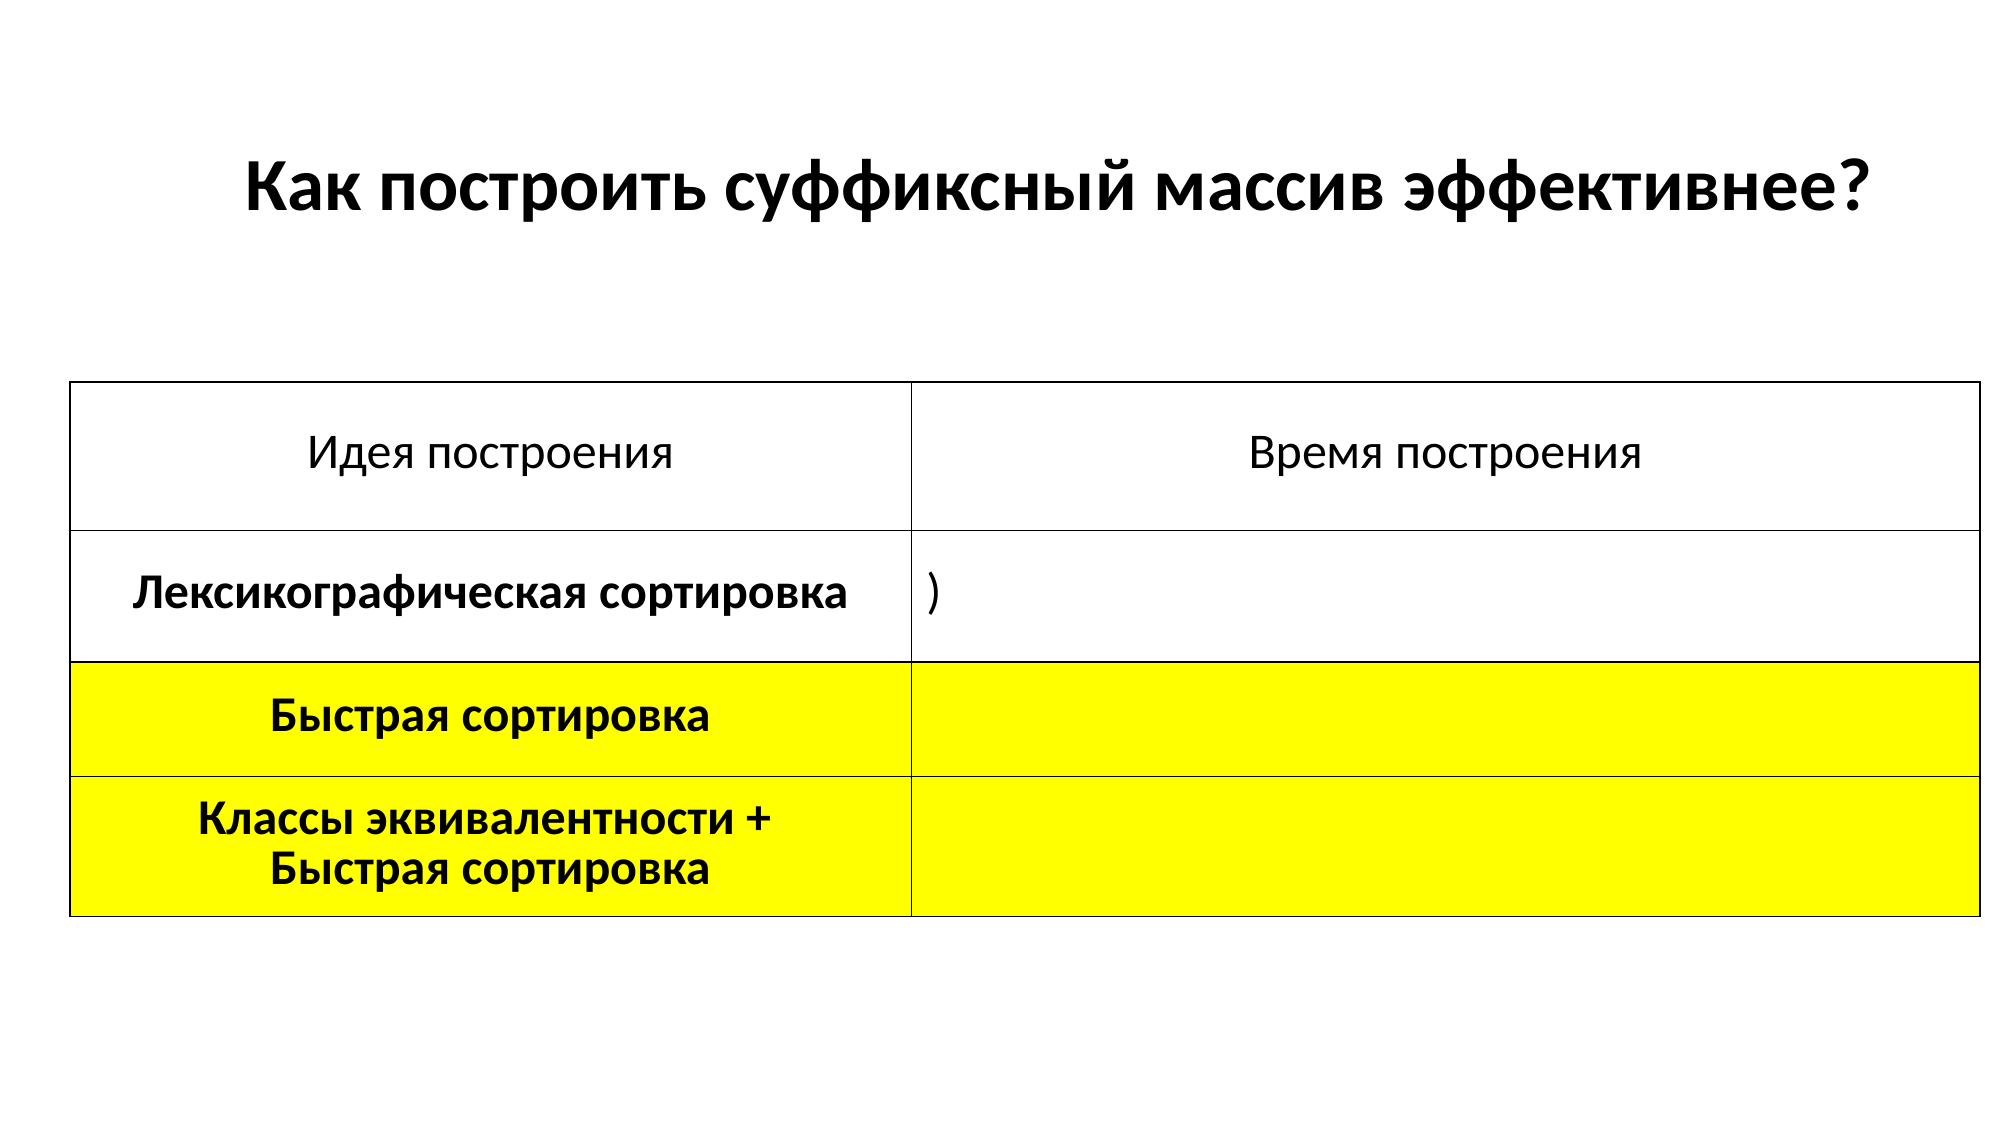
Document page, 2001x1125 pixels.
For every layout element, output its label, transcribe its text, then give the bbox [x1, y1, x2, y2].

text_box Как построить суффиксный массив эффективнее? [230, 128, 1887, 234]
